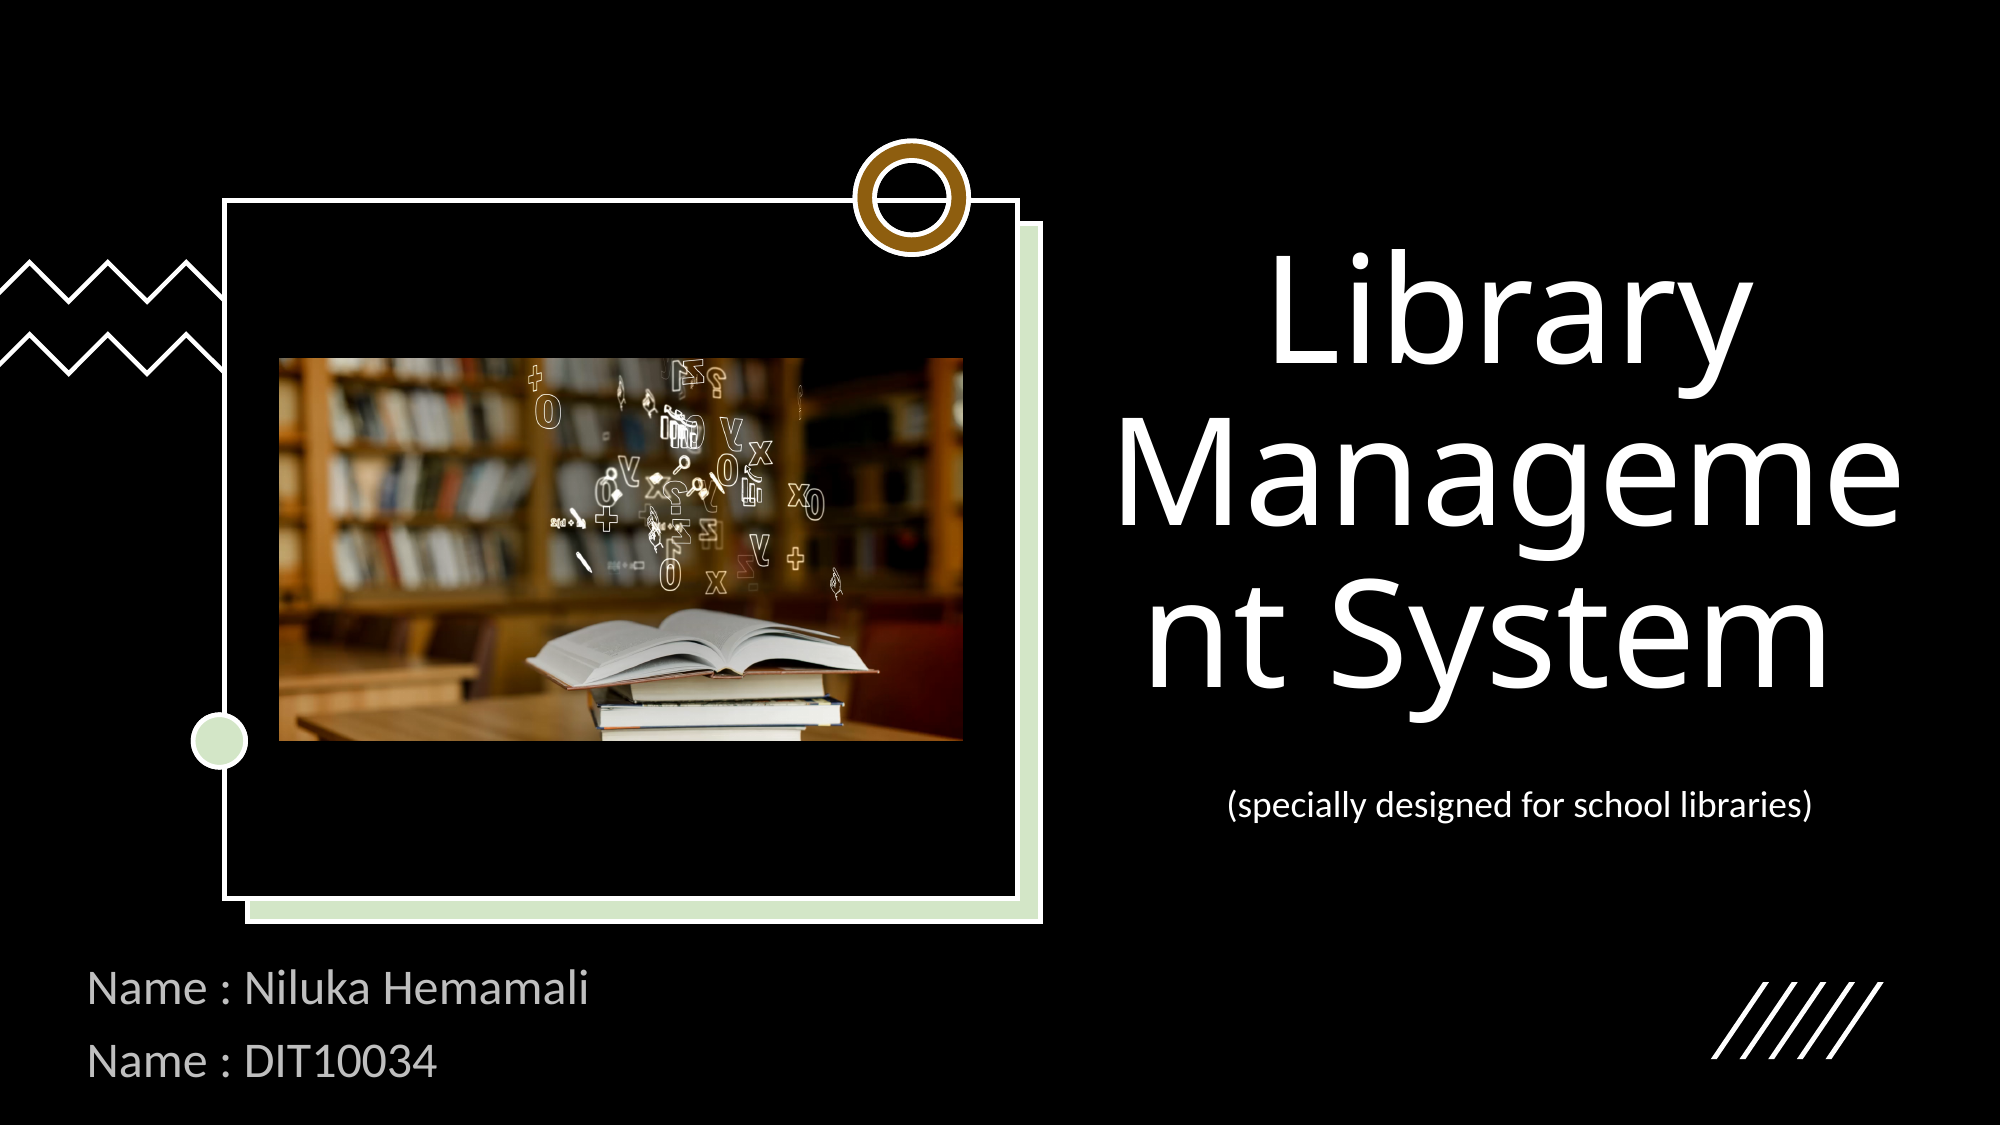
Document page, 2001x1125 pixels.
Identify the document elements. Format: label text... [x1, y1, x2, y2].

text_box [853, 139, 970, 223]
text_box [247, 223, 1041, 922]
text_box Name : Niluka Hemamali [71, 946, 648, 1020]
text_box [876, 199, 947, 223]
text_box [1710, 982, 1884, 1060]
text_box [0, 0, 2000, 1125]
text_box [192, 713, 247, 769]
text_box Name : DIT10034 [71, 1020, 648, 1095]
text_box [965, 199, 1019, 223]
text_box [224, 199, 859, 735]
text_box [224, 747, 247, 900]
text_box [0, 259, 224, 305]
text_box [0, 331, 224, 377]
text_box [278, 357, 964, 742]
text_box (specially designed for school libraries) [1211, 773, 1829, 833]
title Library Management System [1085, 125, 1931, 728]
